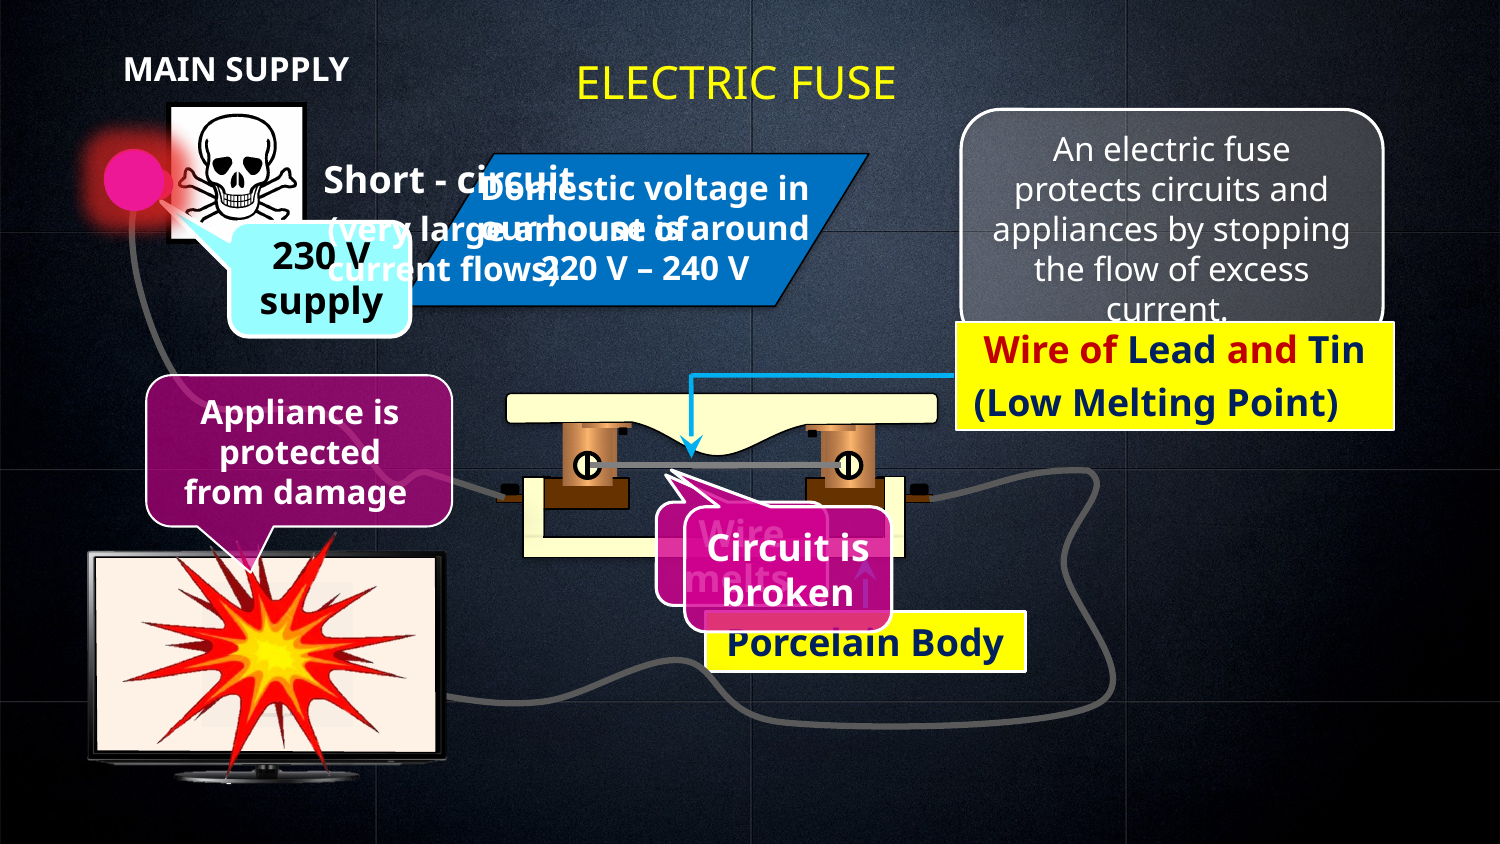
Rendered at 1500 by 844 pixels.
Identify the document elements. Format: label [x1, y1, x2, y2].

text_box [496, 393, 938, 559]
text_box [684, 506, 892, 633]
text_box [690, 374, 955, 459]
text_box [226, 221, 417, 337]
text_box [399, 153, 870, 307]
text_box [146, 374, 453, 527]
picture [0, 0, 1500, 844]
text_box [568, 46, 905, 123]
text_box [430, 556, 437, 753]
text_box [656, 501, 828, 610]
